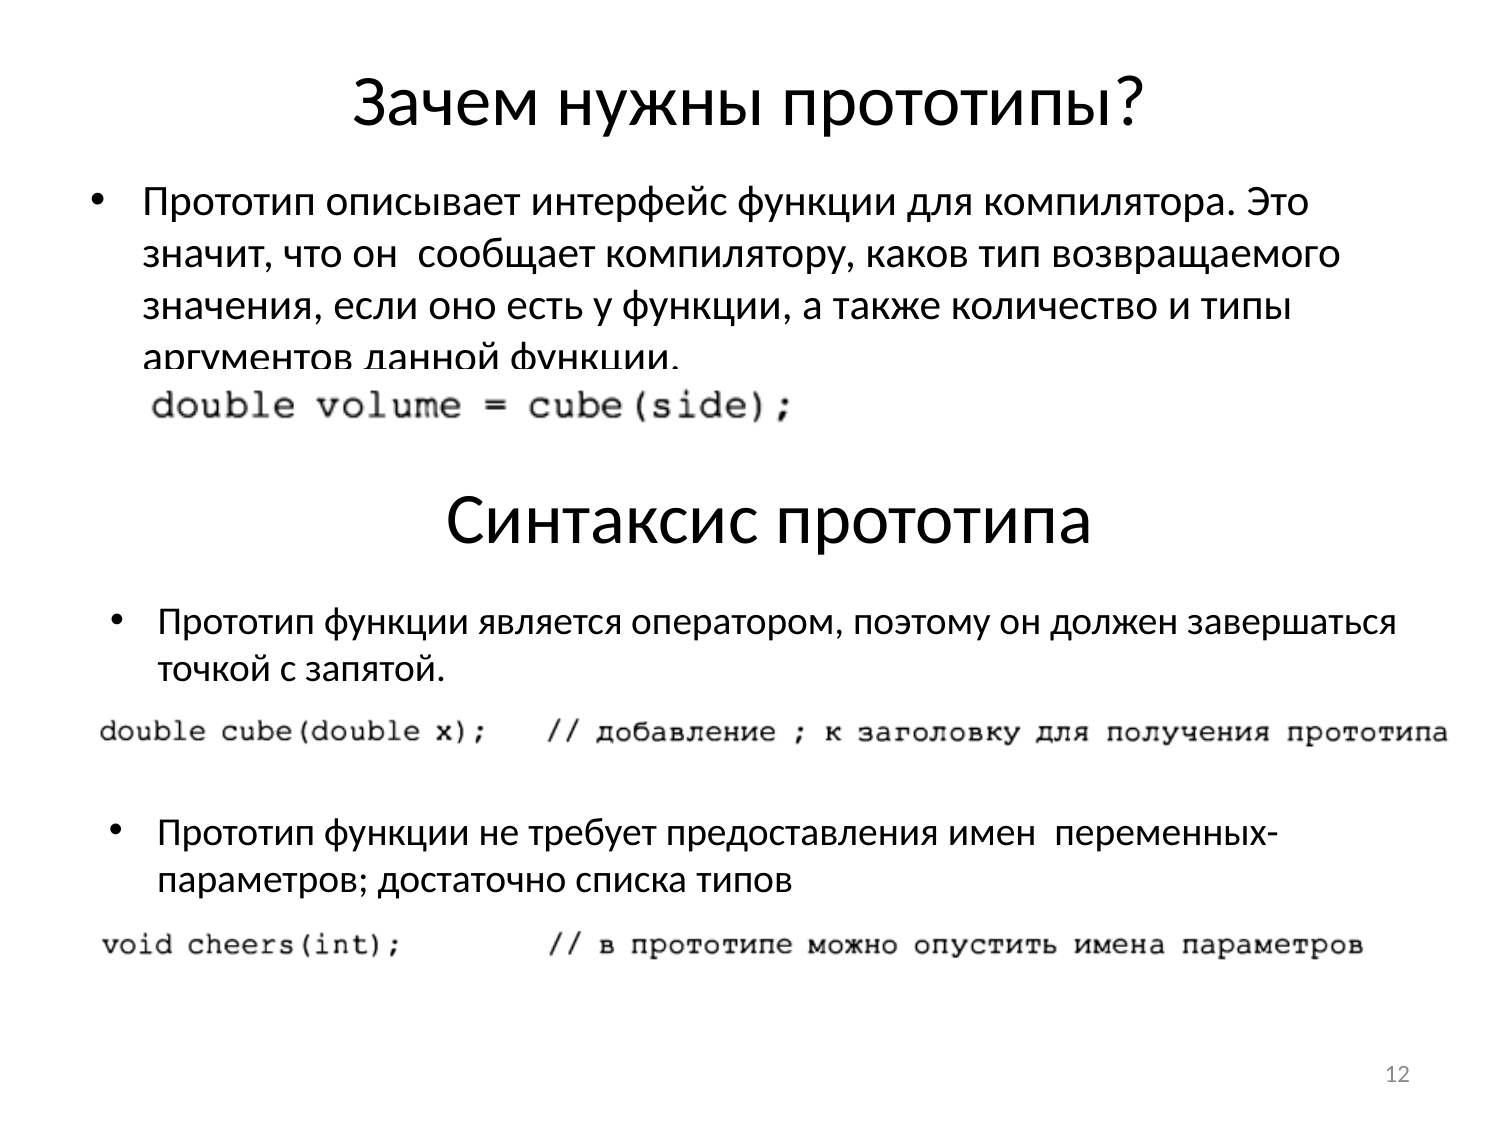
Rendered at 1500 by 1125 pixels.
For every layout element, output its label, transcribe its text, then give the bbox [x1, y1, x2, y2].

text_box Синтаксис прототипа [95, 462, 1446, 566]
title Зачем нужны прототипы? [75, 45, 1425, 148]
picture [135, 368, 806, 446]
picture [94, 913, 1370, 974]
slide_number 12 [1074, 1042, 1425, 1103]
text_box Прототип функции не требует предоставления имен переменных-параметров; достаточно списка типов [94, 798, 1444, 909]
text_box Прототип функции является оператором, поэтому он должен завершаться точкой с запятой. [95, 587, 1446, 698]
picture [90, 706, 1465, 758]
list Прототип описывает интерфейс функции для компилятора. Это значит, что он сообщает компилятору, каков тип возвращаемого значения, если оно есть у функции, а также количество и типы аргументов данной функции. [75, 164, 1425, 389]
